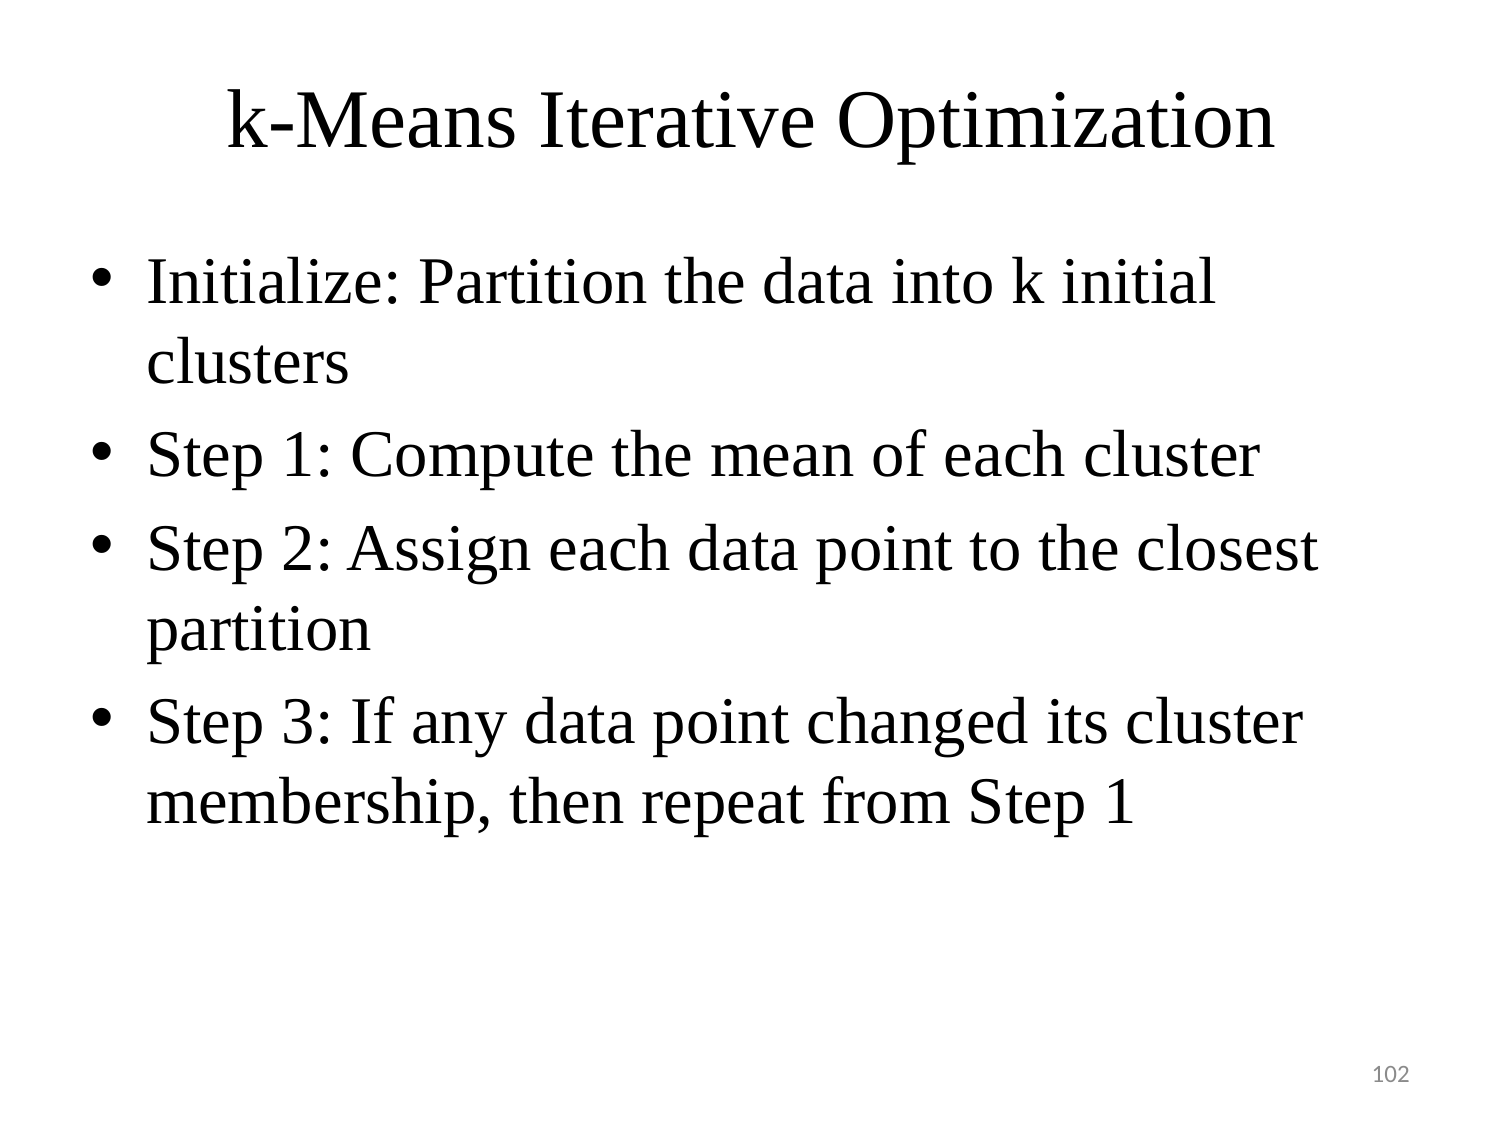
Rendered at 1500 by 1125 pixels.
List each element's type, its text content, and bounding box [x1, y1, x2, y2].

title k-Means Iterative Optimization [43, 20, 1461, 208]
list Initialize: Partition the data into k initial clusters Step 1: Compute the mean of each cluster Step 2: Assign each data point to the closest partition Step 3: If any data point changed its cluster membership, then repeat from Step 1 [75, 229, 1425, 1005]
slide_number 102 [1074, 1042, 1425, 1103]
